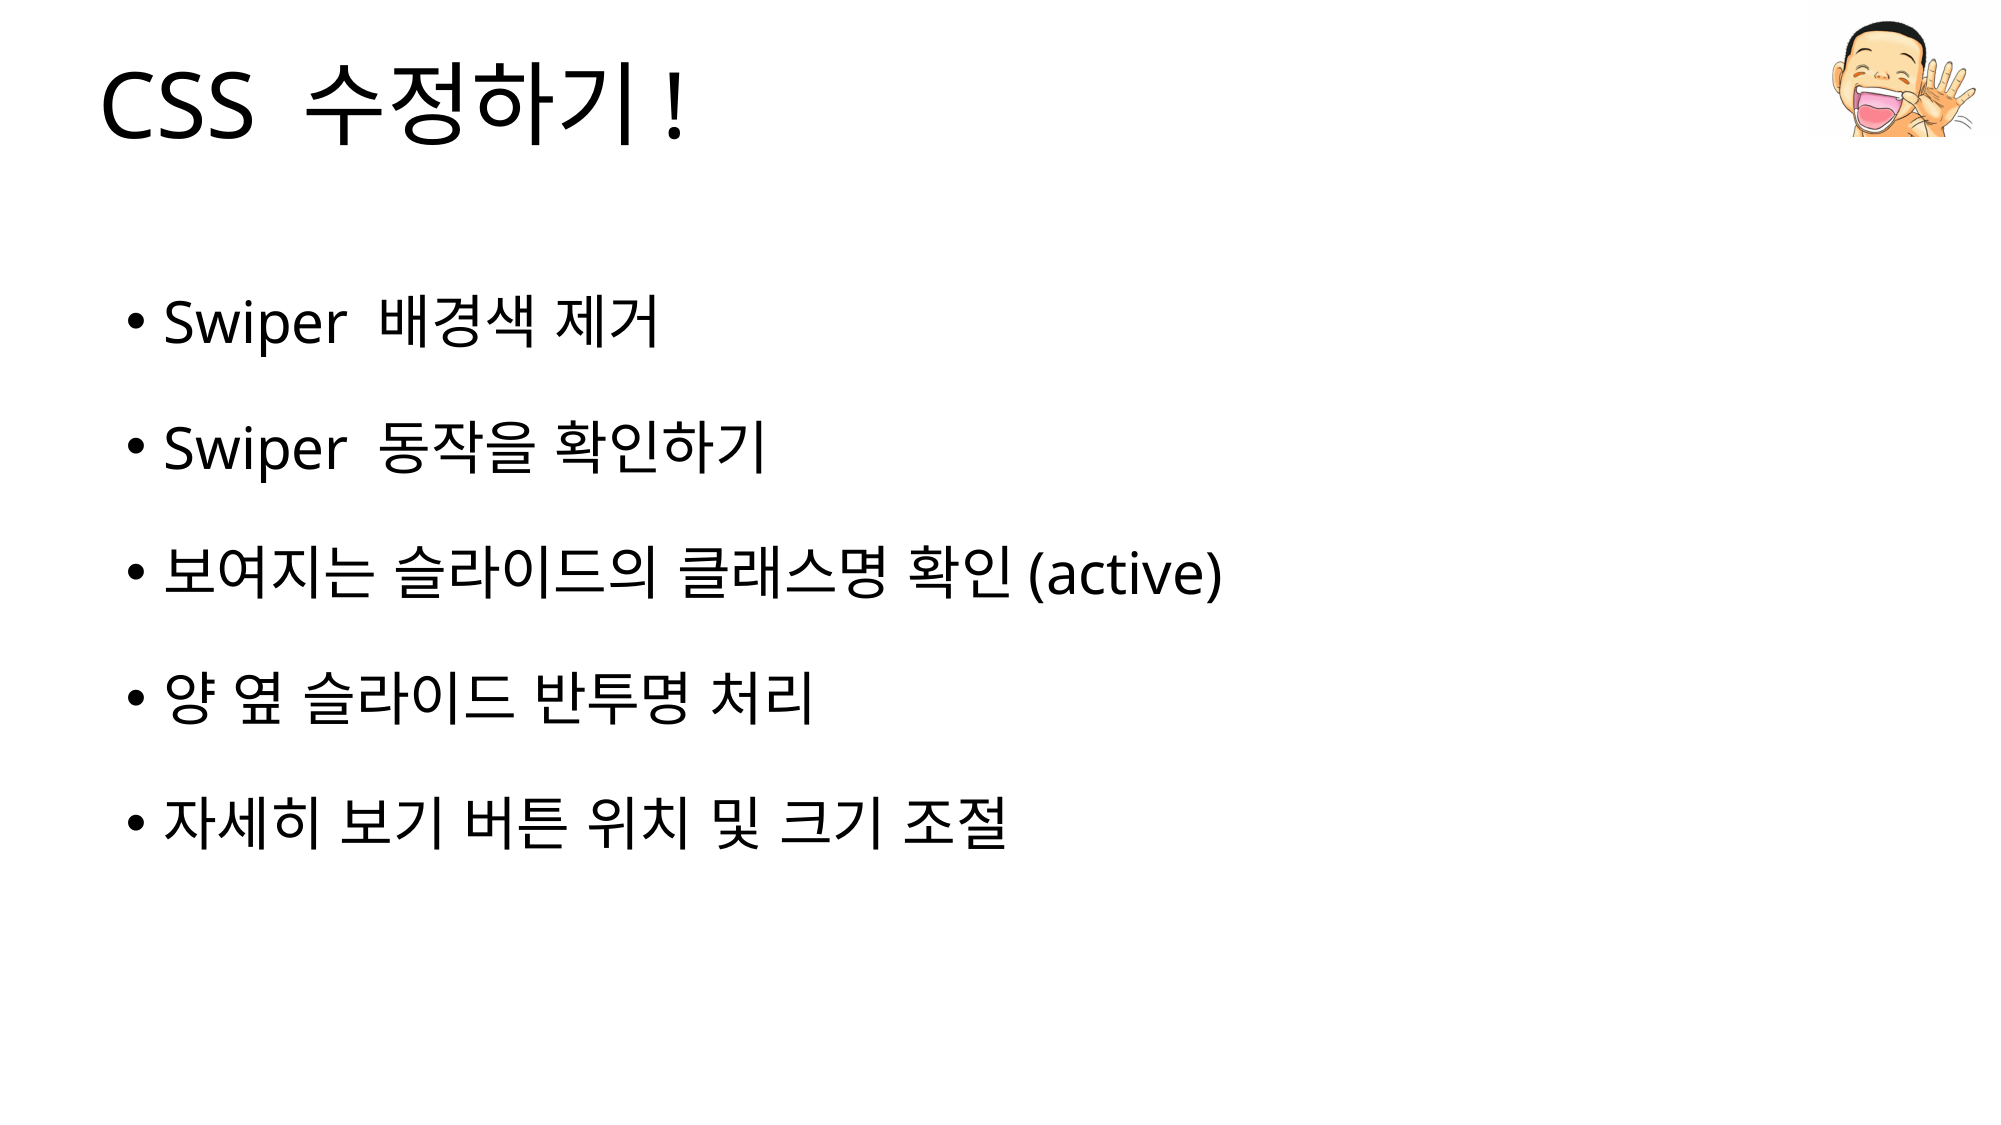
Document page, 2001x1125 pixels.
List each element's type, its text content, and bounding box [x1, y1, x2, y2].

text_box [85, 217, 1863, 1077]
text_box Swiper 배경색 제거 Swiper 동작을 확인하기 보여지는 슬라이드의 클래스명 확인(active) 양 옆 슬라이드 반투명 처리 자세히 보기 버튼 위치 및 크기 조절 [110, 242, 1888, 1102]
picture [1931, 0, 2000, 137]
title CSS 수정하기! [83, 0, 1931, 218]
